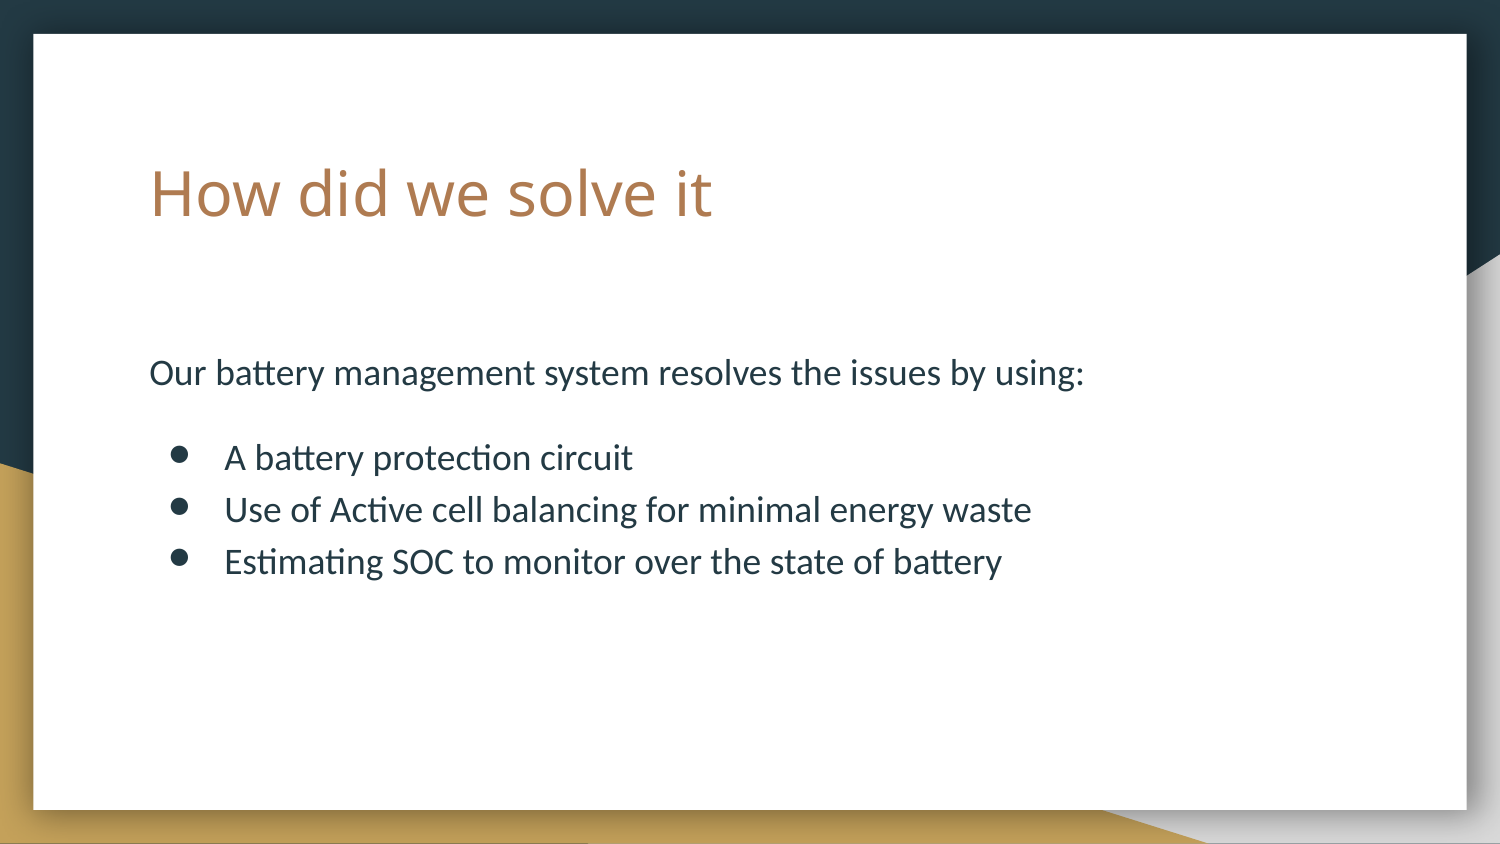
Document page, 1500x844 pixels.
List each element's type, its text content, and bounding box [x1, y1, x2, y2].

title How did we solve it [134, 138, 1366, 296]
list Our battery management system resolves the issues by using: A battery protection circuit Use of Active cell balancing for minimal energy waste Estimating SOC to monitor over the state of battery [134, 326, 1366, 729]
